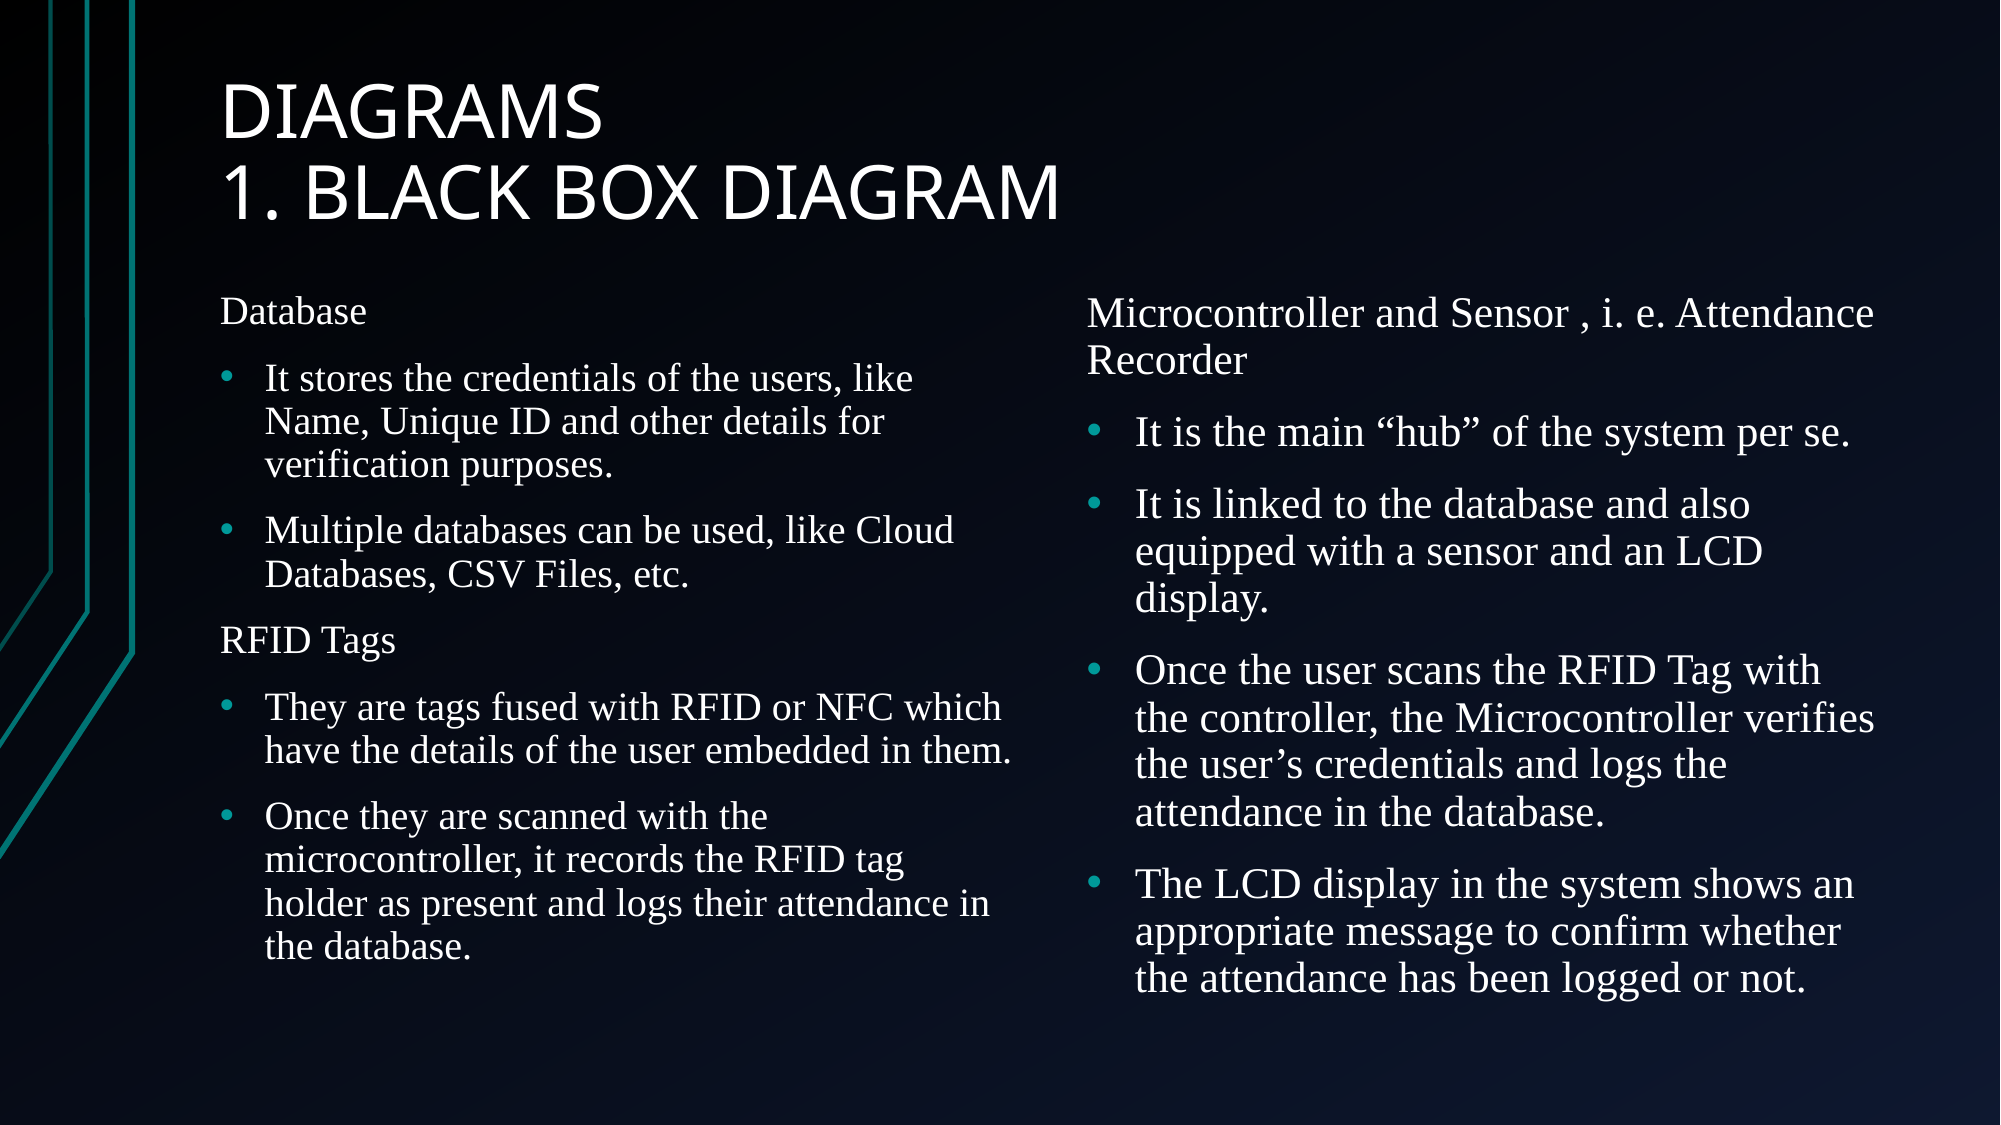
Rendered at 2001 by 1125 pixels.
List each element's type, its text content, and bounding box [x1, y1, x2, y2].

list Microcontroller and Sensor , i. e. Attendance Recorder It is the main “hub” of the system per se. It is linked to the database and also equipped with a sensor and an LCD display. Once the user scans the RFID Tag with the controller, the Microcontroller verifies the user’s credentials and logs the attendance in the database. The LCD display in the system shows an appropriate message to confirm whether the attendance has been logged or not. [1066, 279, 1900, 1013]
list Database It stores the credentials of the users, like Name, Unique ID and other details for verification purposes. Multiple databases can be used, like Cloud Databases, CSV Files, etc. RFID Tags They are tags fused with RFID or NFC which have the details of the user embedded in them. Once they are scanned with the microcontroller, it records the RFID tag holder as present and logs their attendance in the database. [200, 279, 1034, 1013]
title DIAGRAMS 1. BLACK BOX DIAGRAM [200, 45, 1900, 246]
